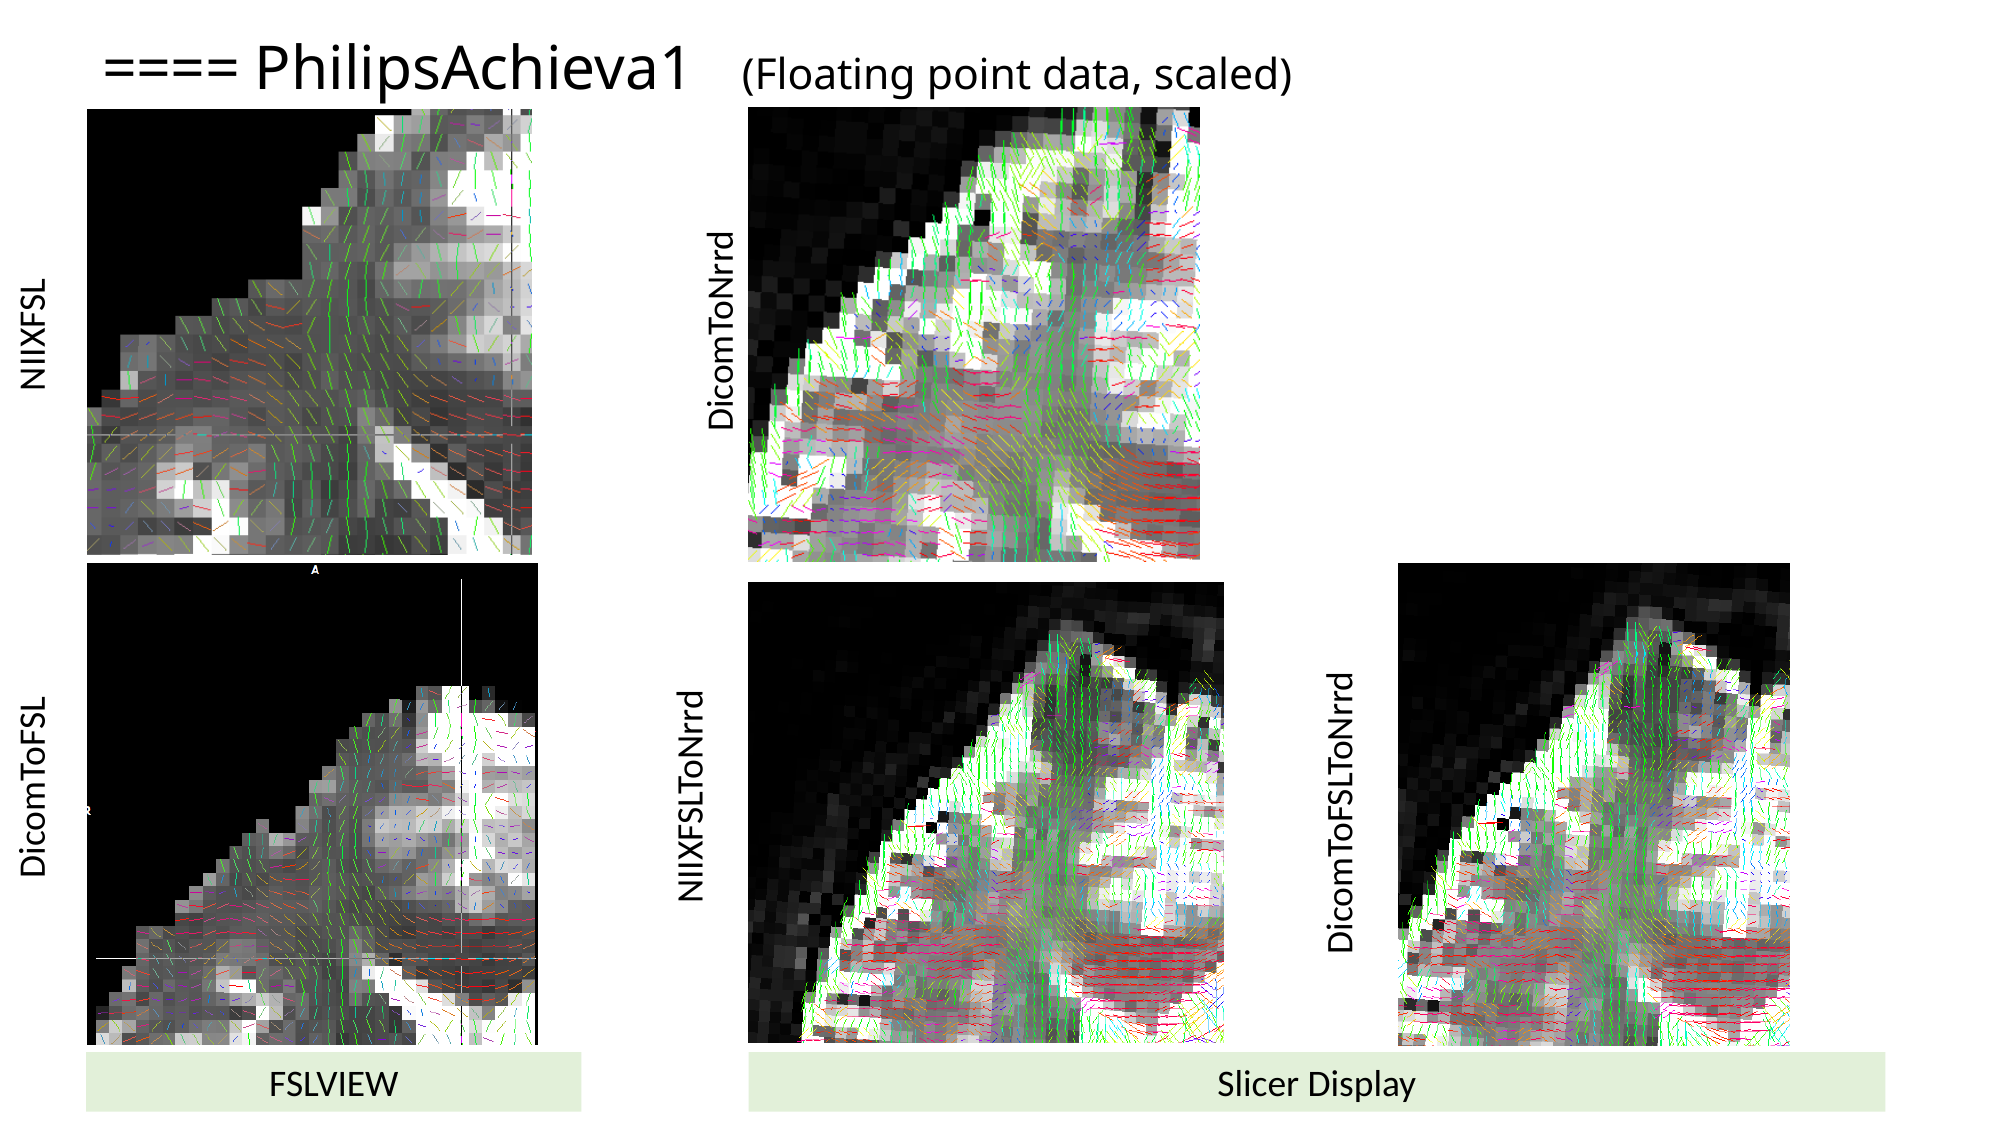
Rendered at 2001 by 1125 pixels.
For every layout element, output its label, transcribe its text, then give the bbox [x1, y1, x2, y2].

title ==== PhilipsAchieva1 (Floating point data, scaled) [86, 29, 1812, 112]
text_box NIIXFSLToNrrd [657, 675, 718, 919]
text_box Slicer Display [748, 1052, 1886, 1112]
picture [87, 563, 538, 1046]
picture [87, 109, 532, 555]
picture [1398, 563, 1790, 1046]
text_box FSLVIEW [86, 1052, 582, 1112]
text_box DicomToNrrd [687, 215, 748, 447]
picture [748, 582, 1224, 1043]
text_box NIIXFSL [0, 263, 60, 406]
picture [748, 107, 1200, 562]
text_box DicomToFSL [0, 681, 60, 893]
text_box DicomToFSLToNrrd [1307, 656, 1368, 970]
